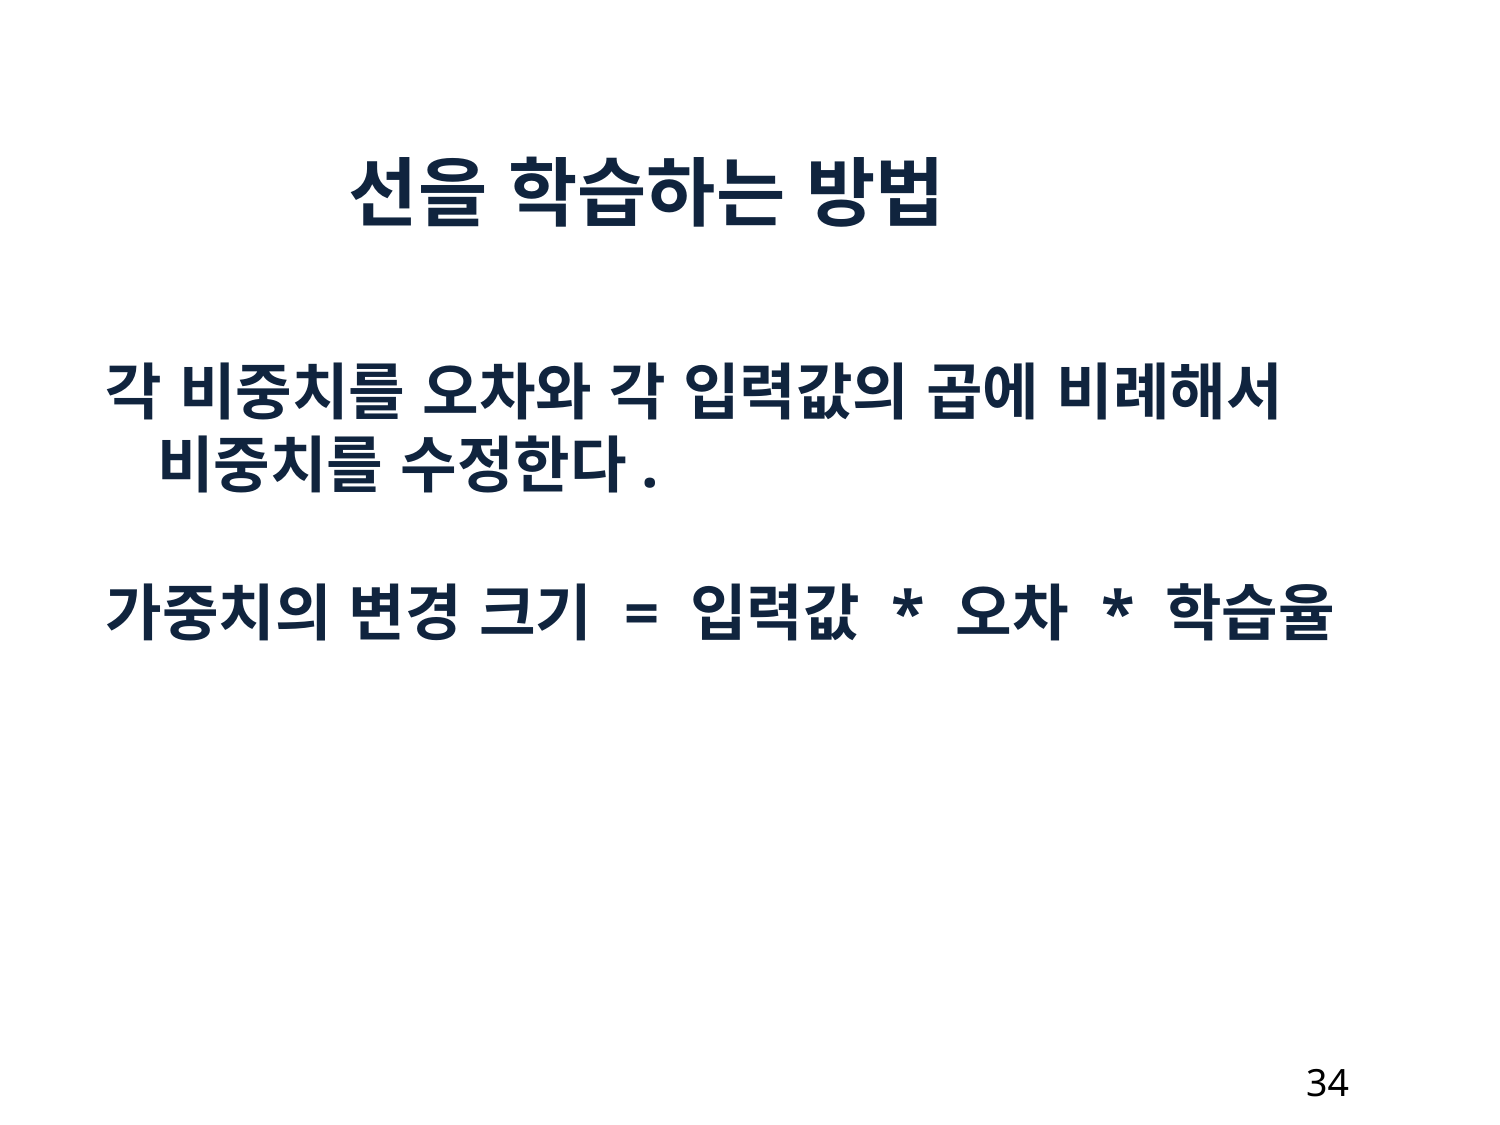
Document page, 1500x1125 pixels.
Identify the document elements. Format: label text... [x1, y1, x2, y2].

list 각 비중치를 오차와 각 입력값의 곱에 비례해서 비중치를 수정한다. 가중치의 변경 크기 = 입력값 * 오차 * 학습율 [90, 345, 1410, 1059]
title 선을 학습하는 방법 [0, 137, 1294, 244]
